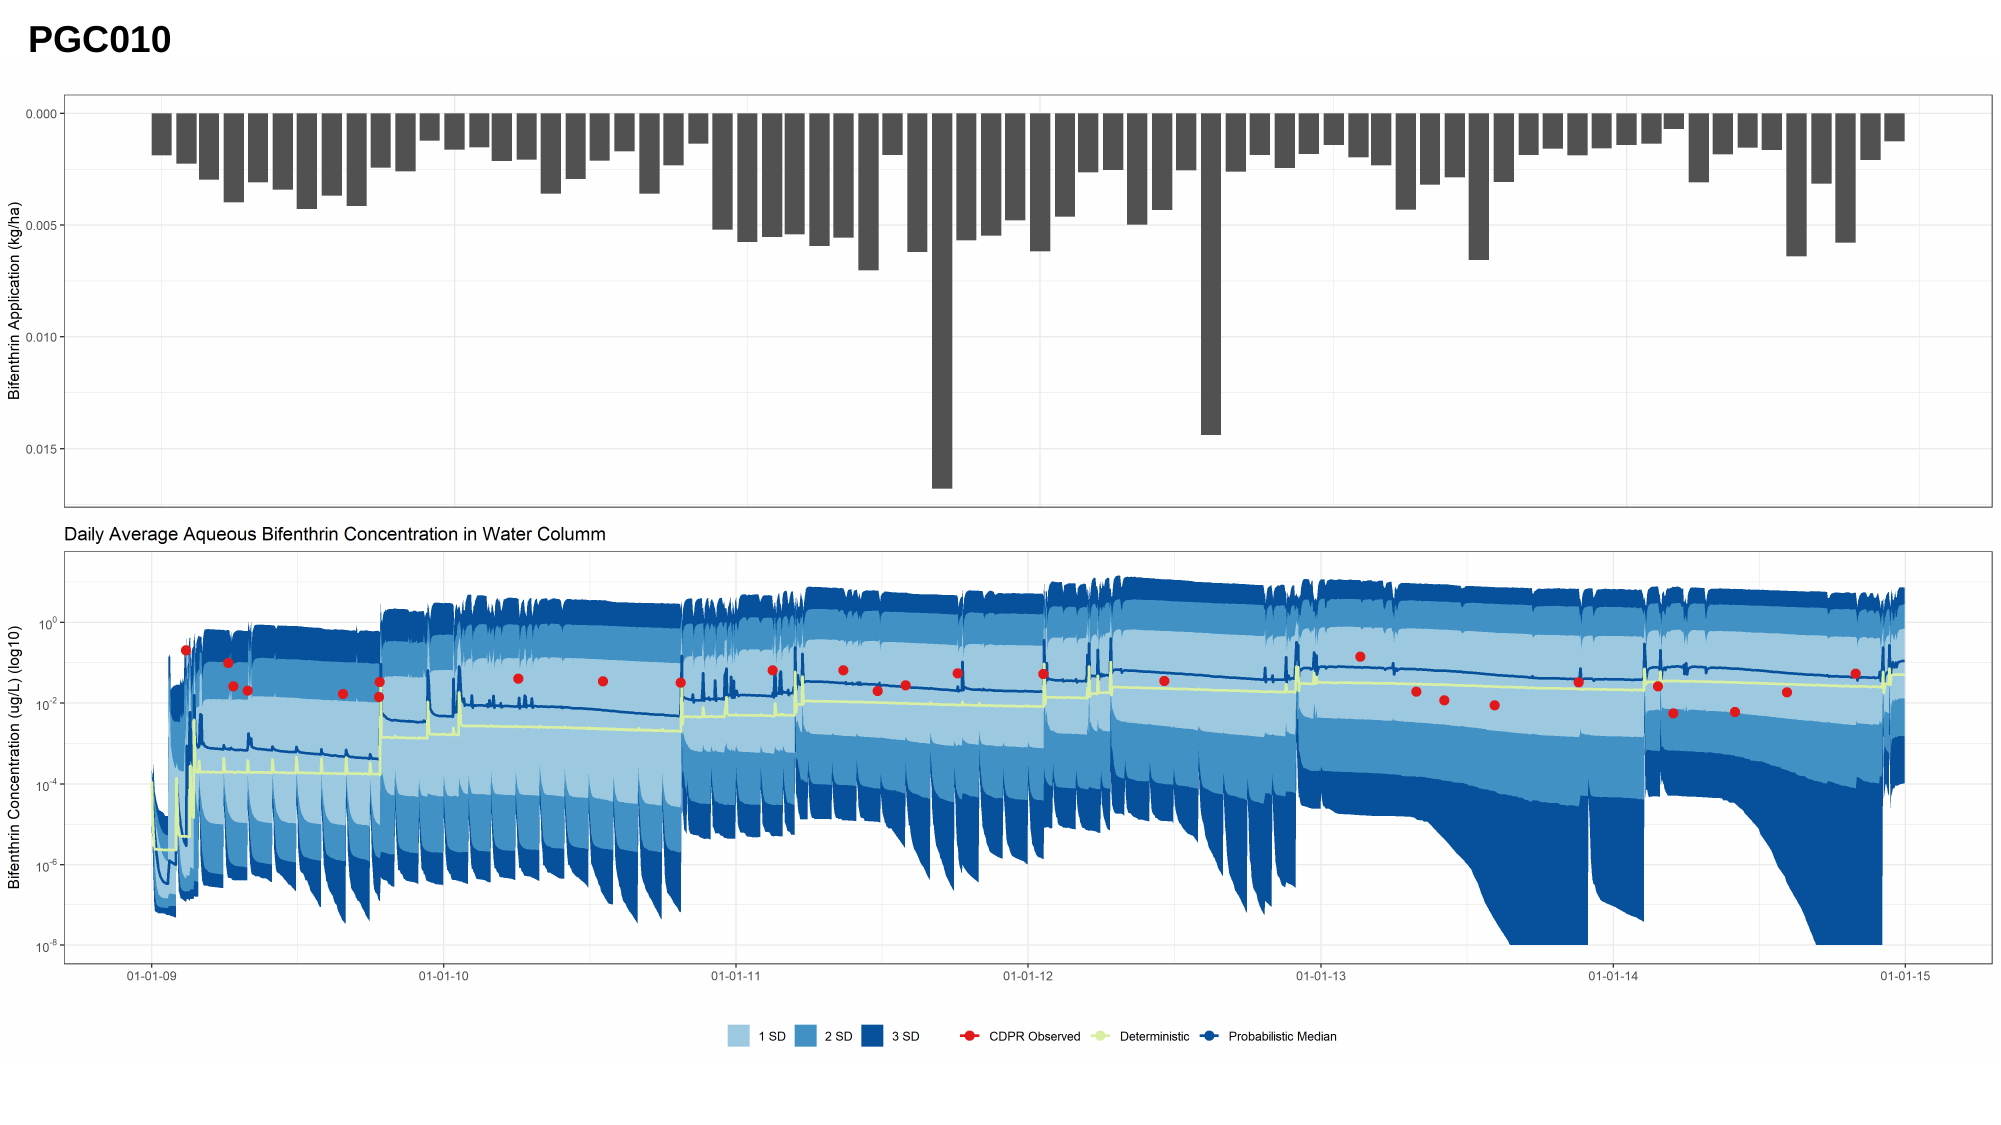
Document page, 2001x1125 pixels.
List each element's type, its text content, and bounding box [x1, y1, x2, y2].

picture [0, 62, 2000, 1063]
text_box PGC010 [13, 7, 370, 62]
